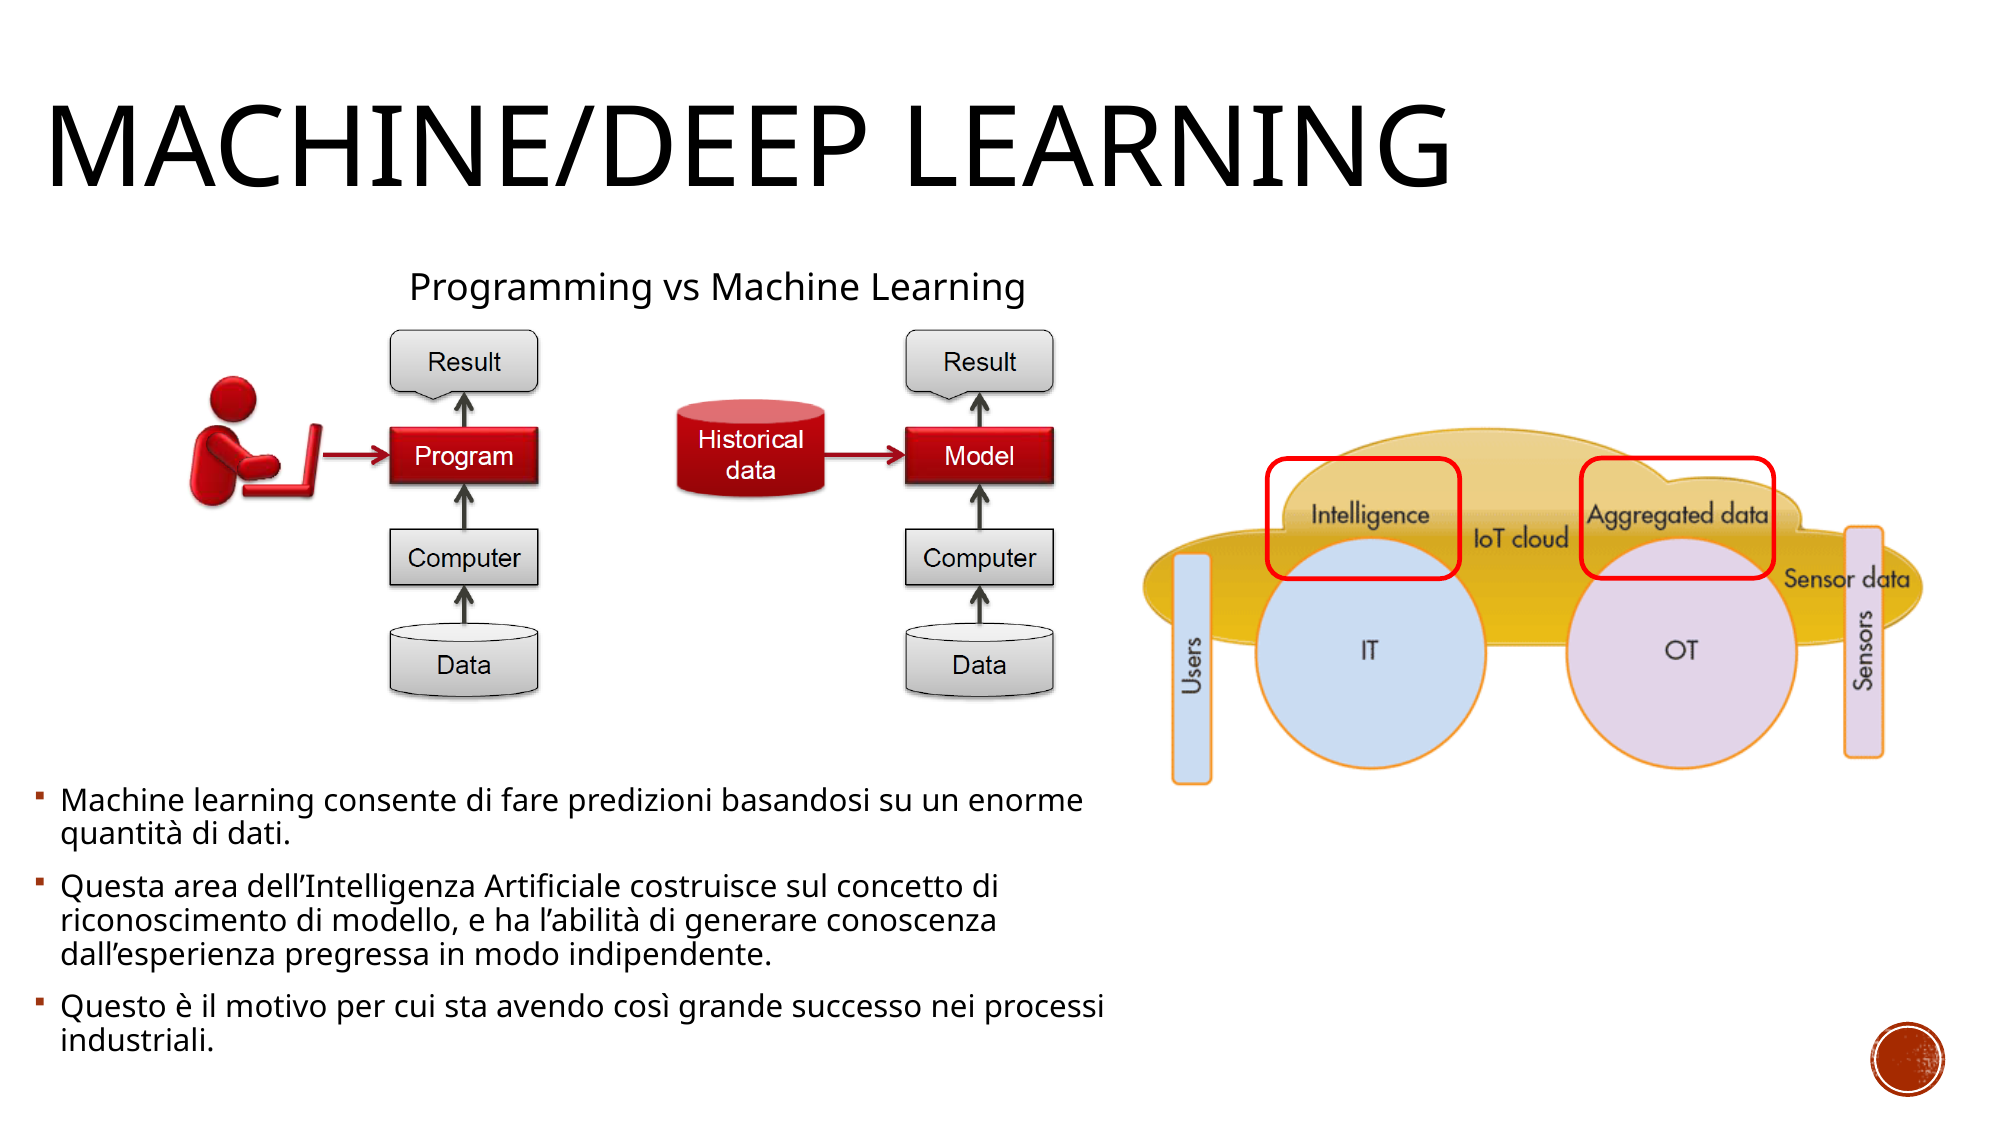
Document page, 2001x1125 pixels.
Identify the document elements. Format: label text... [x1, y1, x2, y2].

text_box Programming vs Machine Learning [393, 255, 1042, 307]
picture [152, 309, 1967, 800]
title machine/deep learning [27, 17, 1678, 282]
list Machine learning consente di fare predizioni basandosi su un enorme quantità di dati. Questa area dell’Intelligenza Artificiale costruisce sul concetto di riconoscimento di modello, e ha l’abilità di generare conoscenza dall’esperienza pregressa in modo indipendente. Questo è il motivo per cui sta avendo così grande successo nei processi industriali. [18, 352, 1138, 1067]
